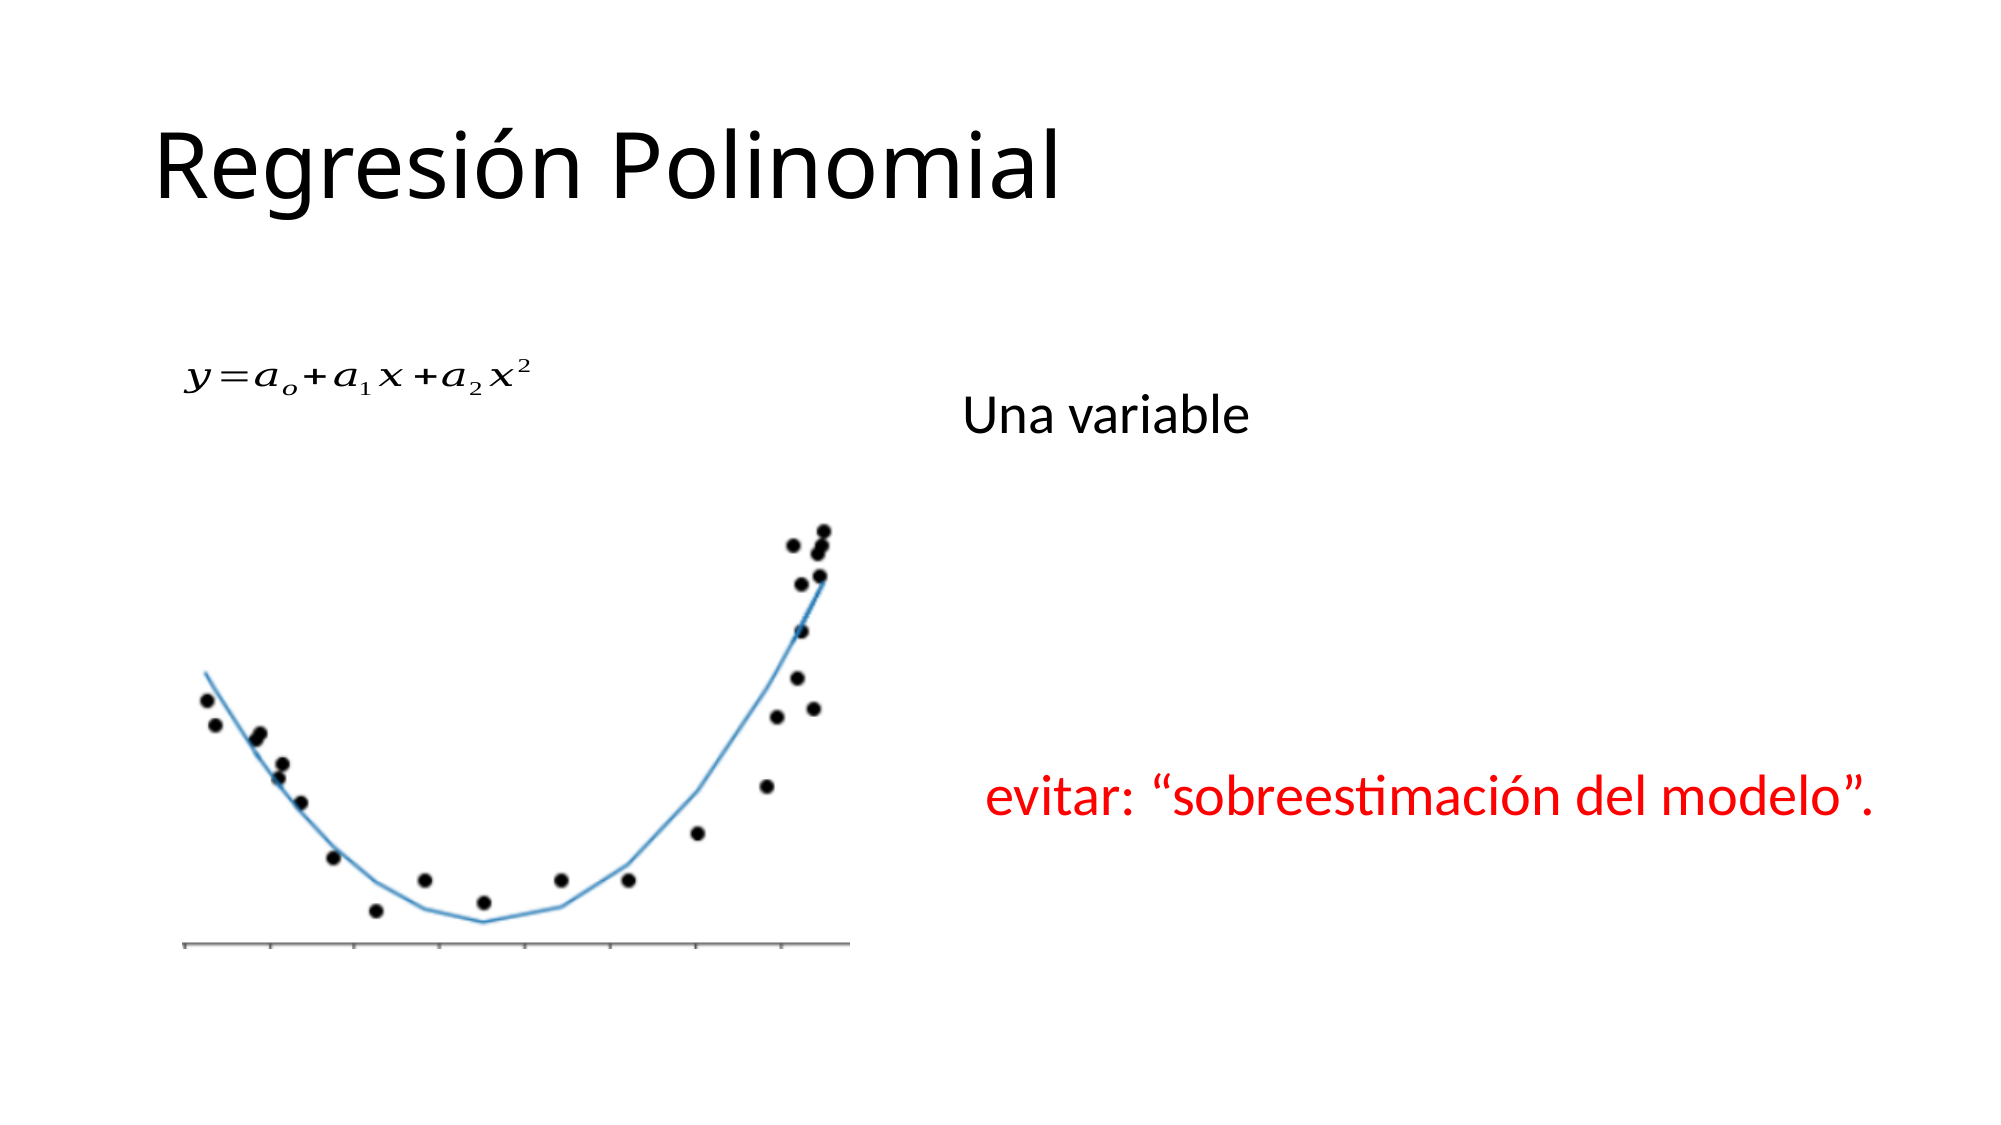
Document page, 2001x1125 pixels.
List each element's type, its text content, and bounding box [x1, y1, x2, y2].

text_box evitar: “sobreestimación del modelo”. [970, 758, 1932, 894]
title Regresión Polinomial [137, 59, 1863, 278]
text_box Una variable [947, 376, 1433, 454]
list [182, 502, 850, 949]
